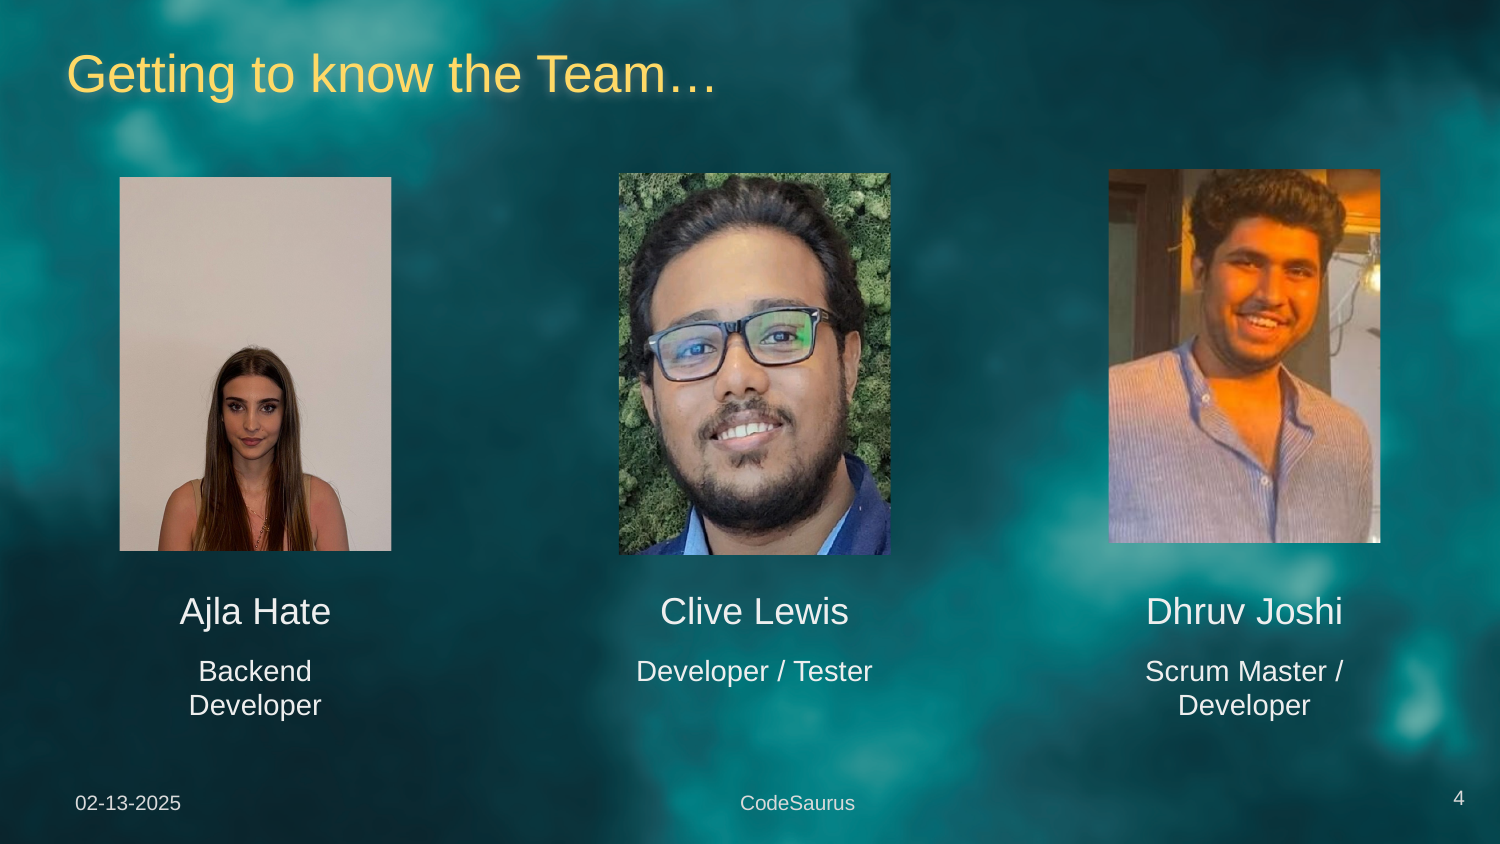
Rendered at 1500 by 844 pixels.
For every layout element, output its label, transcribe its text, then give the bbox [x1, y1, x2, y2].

text_box Developer / Tester [618, 636, 891, 709]
text_box Scrum Master / Developer [1108, 636, 1381, 709]
picture [0, 0, 1500, 844]
slide_number ‹#› [1389, 764, 1480, 830]
text_box Clive Lewis [618, 572, 891, 636]
text_box Ajla Hate [119, 572, 392, 636]
title Getting to know the Team… [51, 24, 1449, 119]
text_box Backend Developer [119, 636, 392, 709]
text_box Dhruv Joshi [1108, 572, 1381, 636]
